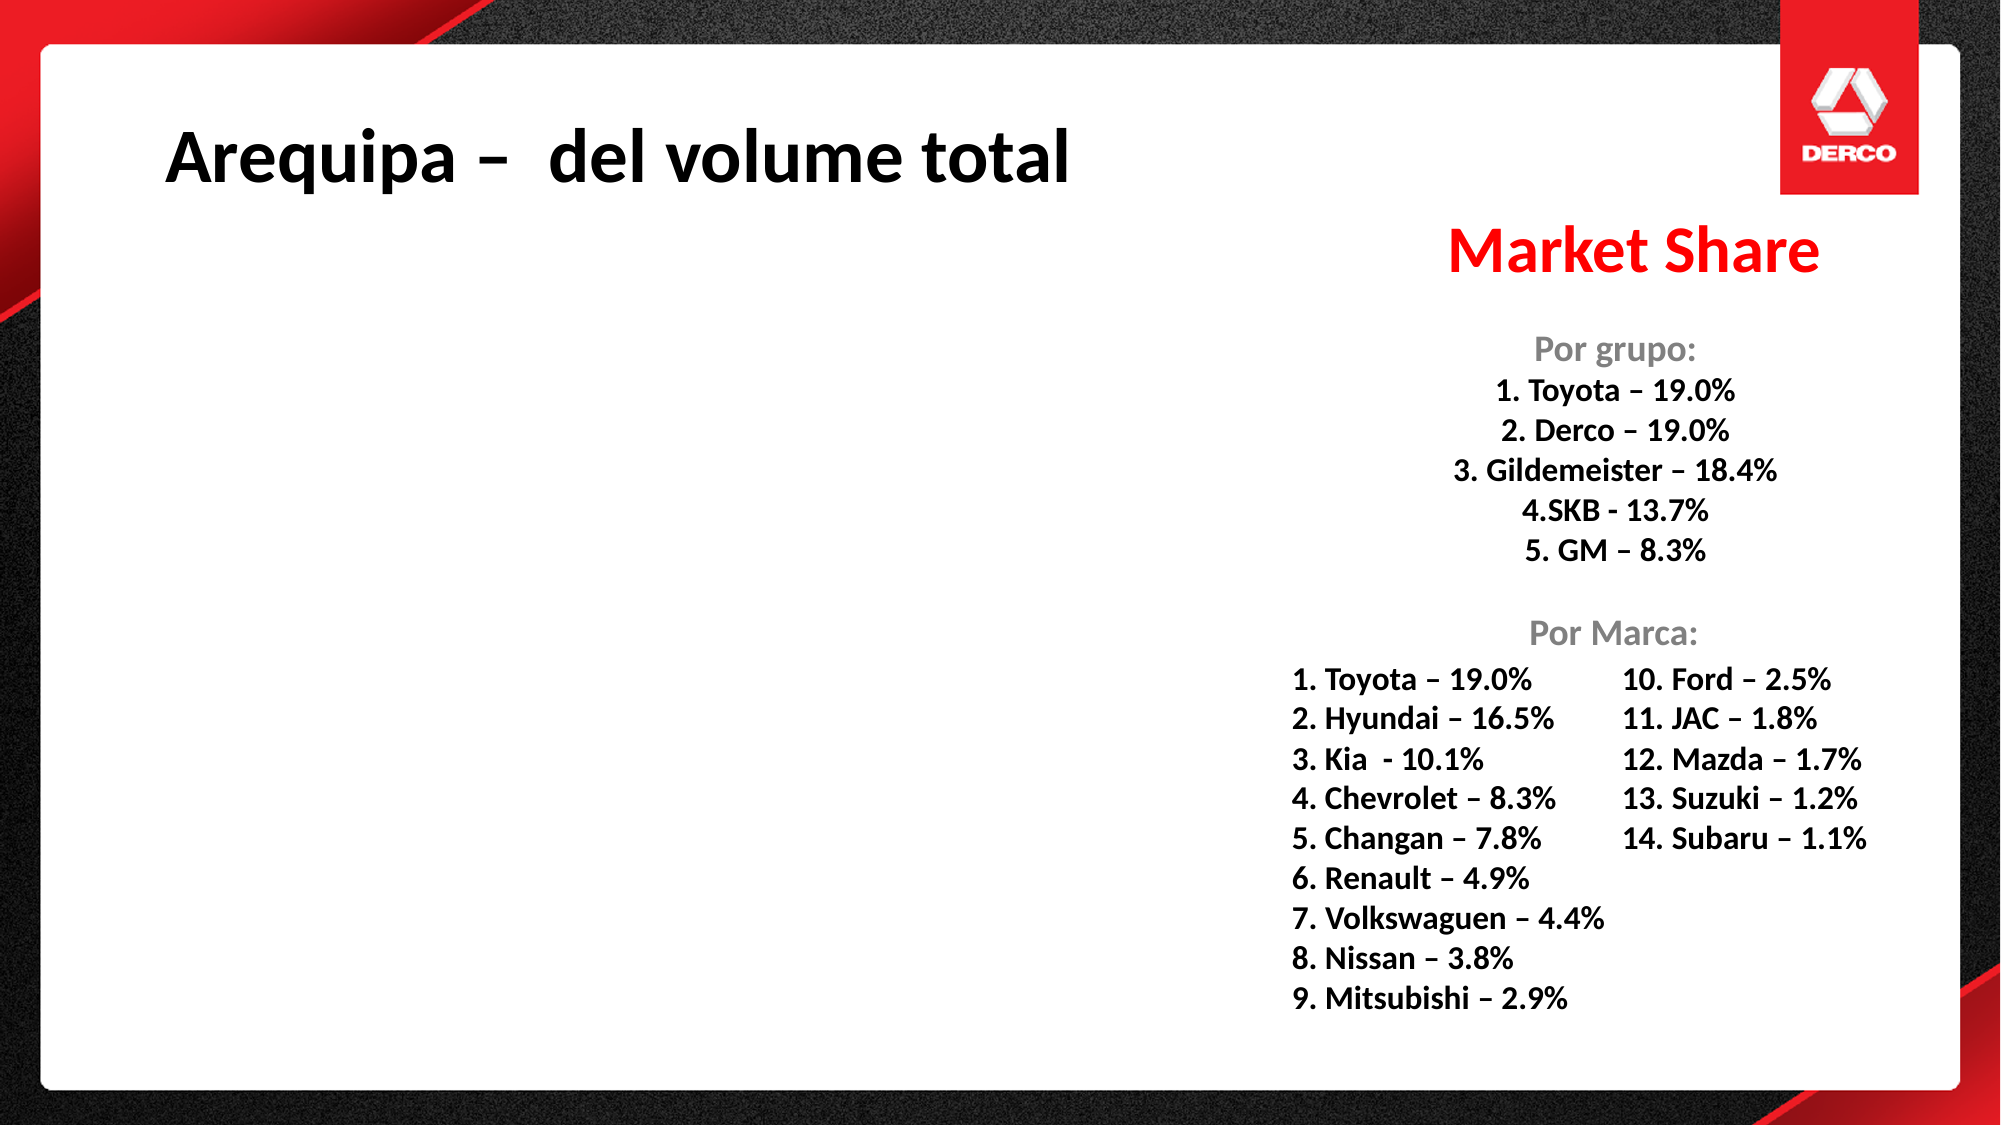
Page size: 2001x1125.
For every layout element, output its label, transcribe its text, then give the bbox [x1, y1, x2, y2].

picture [0, 0, 2001, 1125]
text_box Por grupo: 1. Toyota – 19.0% 2. Derco – 19.0% 3. Gildemeister – 18.4% 4.SKB - 13.7% 5. GM – 8.3% [1279, 301, 1953, 670]
text_box 1. Toyota – 19.0% 2. Hyundai – 16.5% 3. Kia - 10.1% 4. Chevrolet – 8.3% 5. Changan – 7.8% 6. Renault – 4.9% 7. Volkswaguen – 4.4% 8. Nissan – 3.8% 9. Mitsubishi – 2.9% 10. Ford – 2.5% 11. JAC – 1.8% 12. Mazda – 1.7% 13. Suzuki – 1.2% 14. Subaru – 1.1% [1277, 649, 1967, 1044]
text_box Market Share [1336, 176, 1933, 301]
text_box Arequipa – del volume total [132, 82, 1635, 221]
